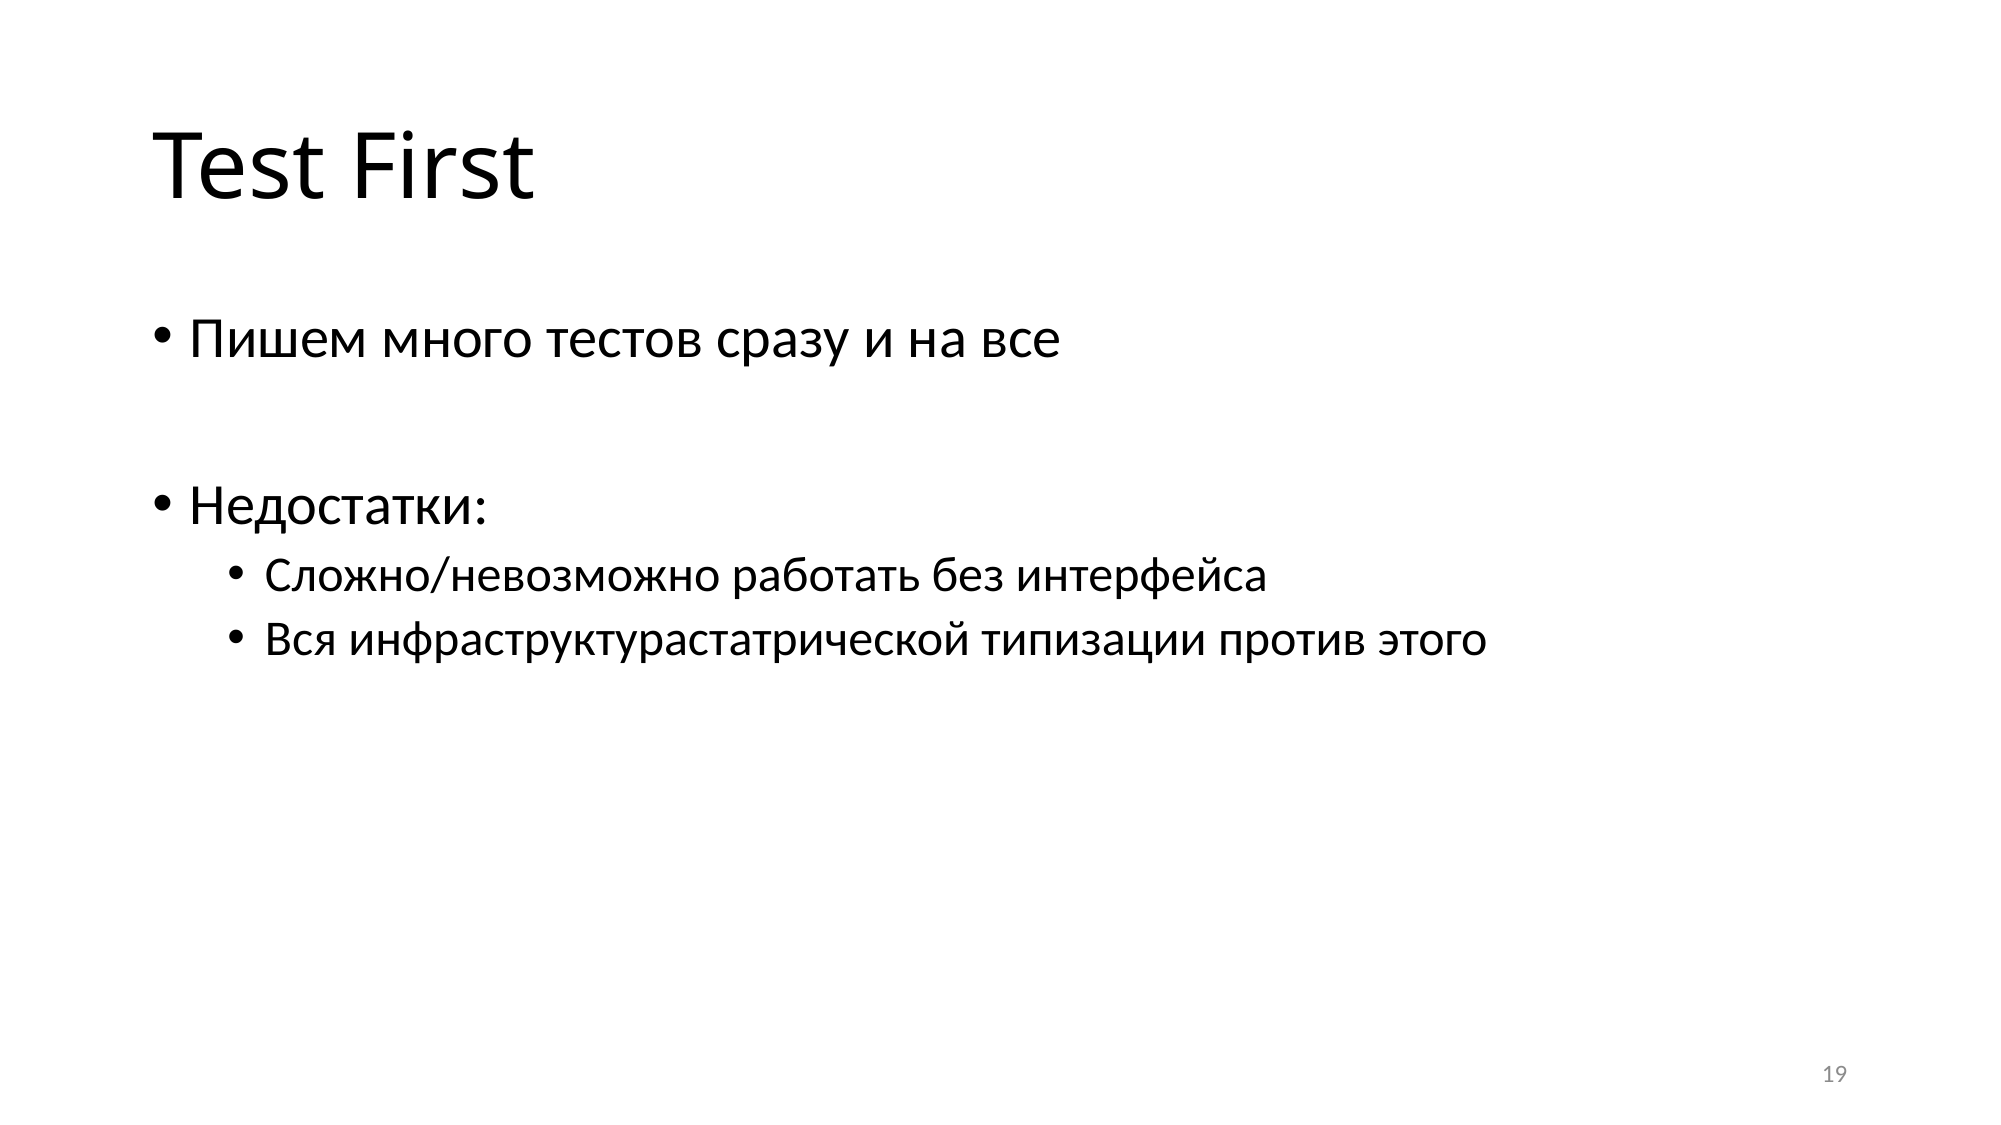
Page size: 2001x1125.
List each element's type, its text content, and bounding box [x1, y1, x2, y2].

slide_number 19 [1412, 1042, 1863, 1103]
list Пишем много тестов сразу и на все Недостатки: Сложно/невозможно работать без интерфейса Вся инфраструктурастатрической типизации против этого [137, 299, 1863, 1014]
title Test First [137, 59, 1863, 278]
